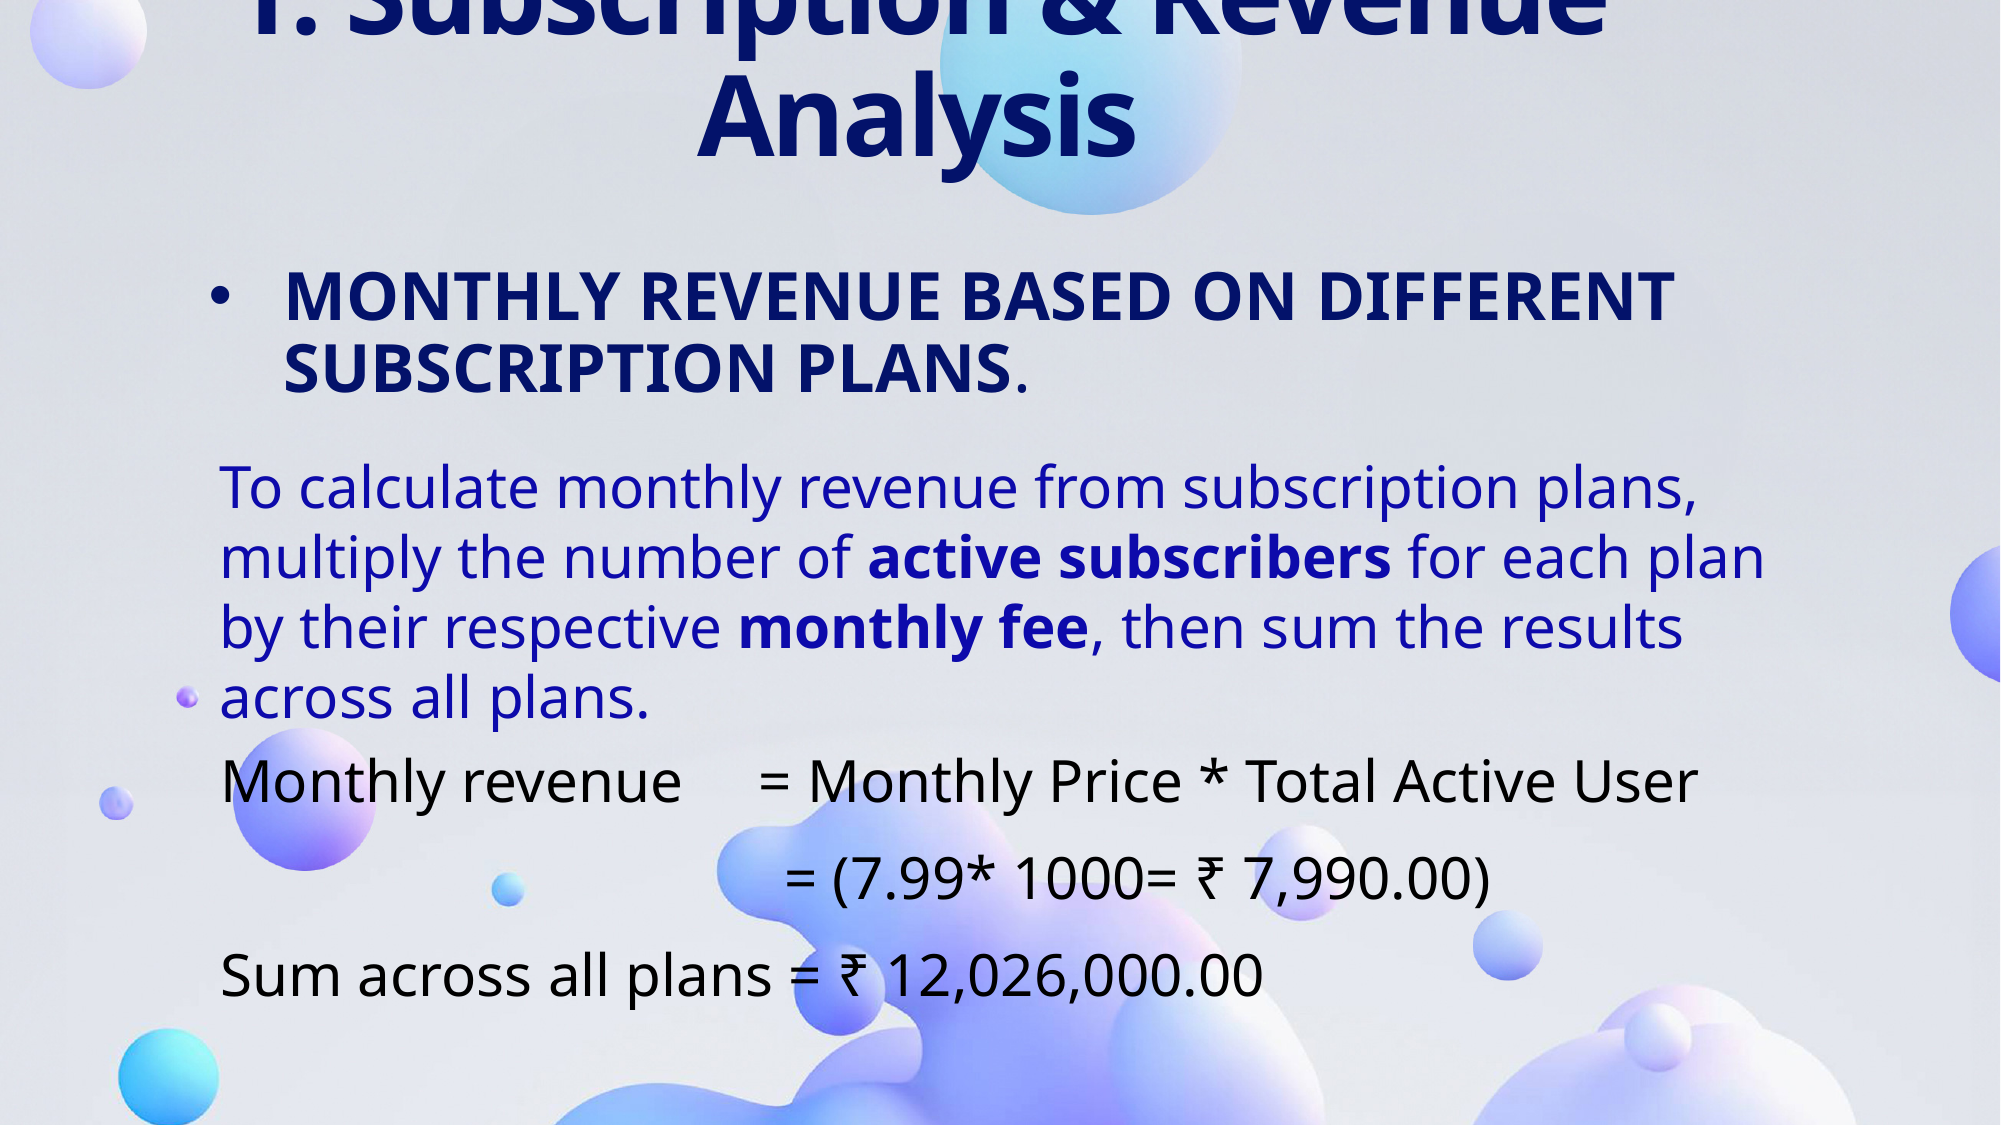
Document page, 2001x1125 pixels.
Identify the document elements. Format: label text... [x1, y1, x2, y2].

text_box Monthly revenue = Monthly Price * Total Active User = (7.99* 1000= ₹ 7,990.00) Sum across all plans = ₹ 12,026,000.00 [205, 725, 1805, 1016]
picture [0, 0, 2001, 1125]
subtitle Monthly revenue based on different subscription plans. [193, 255, 1826, 443]
text_box To calculate monthly revenue from subscription plans, multiply the number of active subscribers for each plan by their respective monthly fee, then sum the results across all plans. [205, 442, 1837, 738]
title 1. Subscription & Revenue Analysis [0, 0, 1837, 188]
